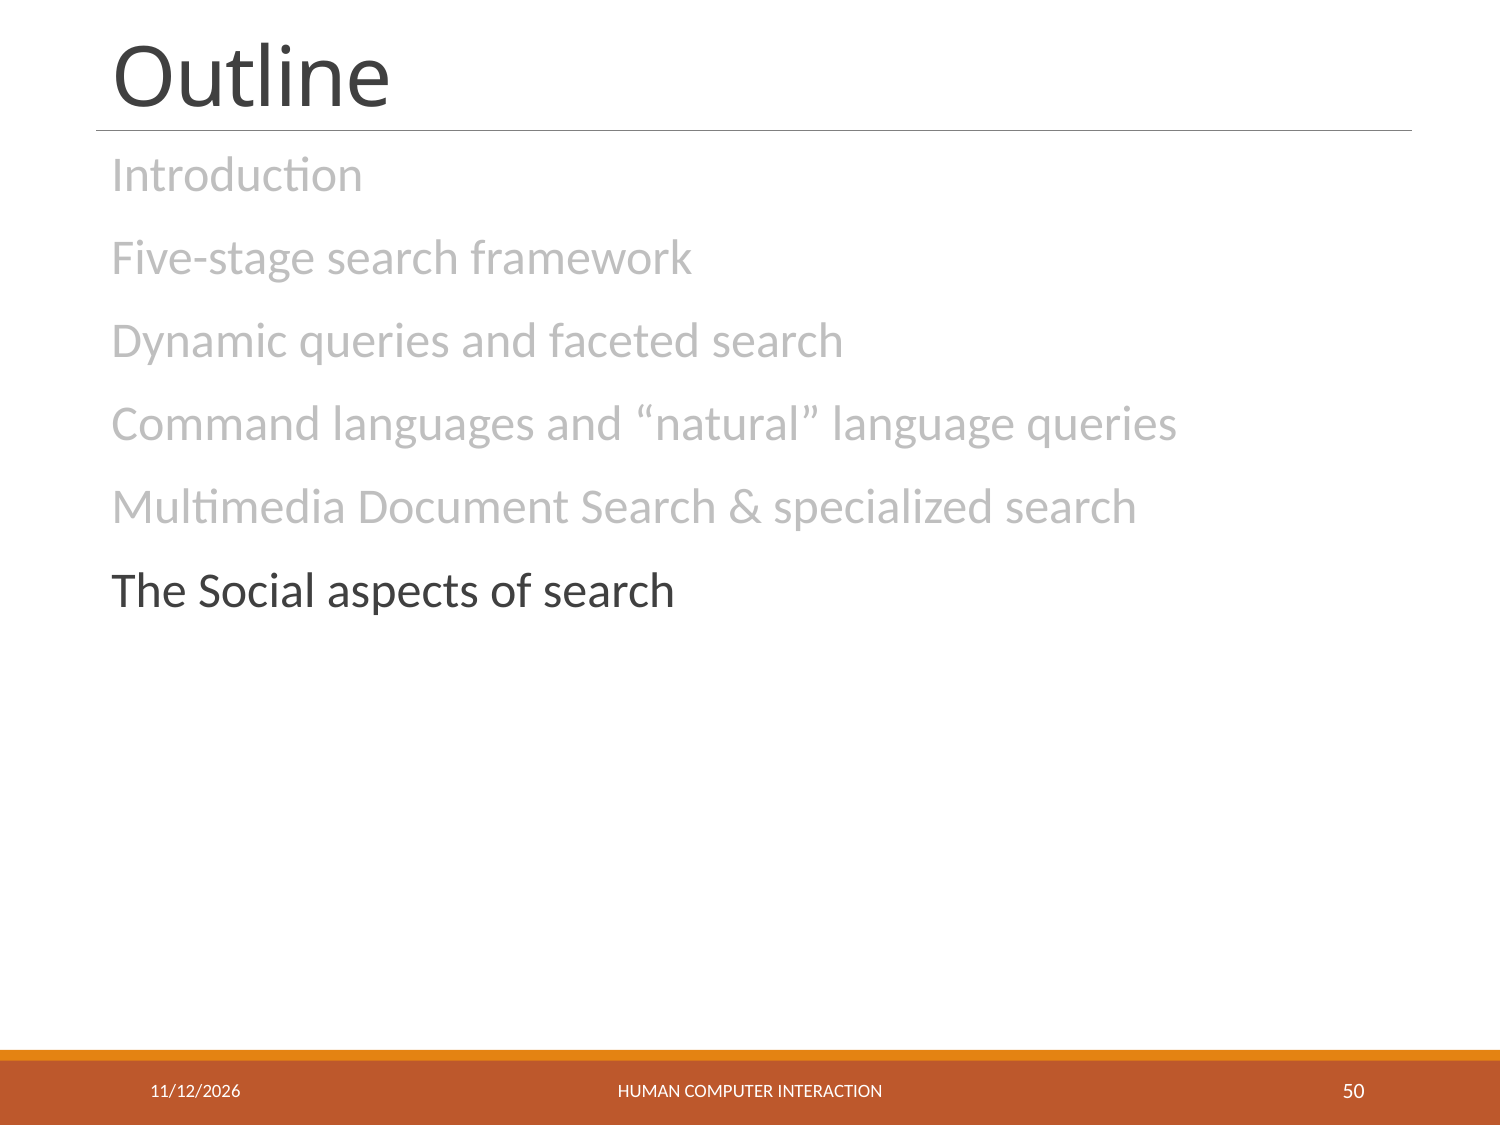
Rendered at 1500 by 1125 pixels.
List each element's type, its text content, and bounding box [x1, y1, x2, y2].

slide_number 50 [1218, 1059, 1380, 1120]
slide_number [135, 1059, 440, 1120]
footer Human Computer Interaction [453, 1059, 1047, 1120]
list Introduction Five-stage search framework Dynamic queries and faceted search Command languages and “natural” language queries Multimedia Document Search & specialized search The Social aspects of search [96, 140, 1413, 1034]
title Outline [96, 19, 1413, 131]
